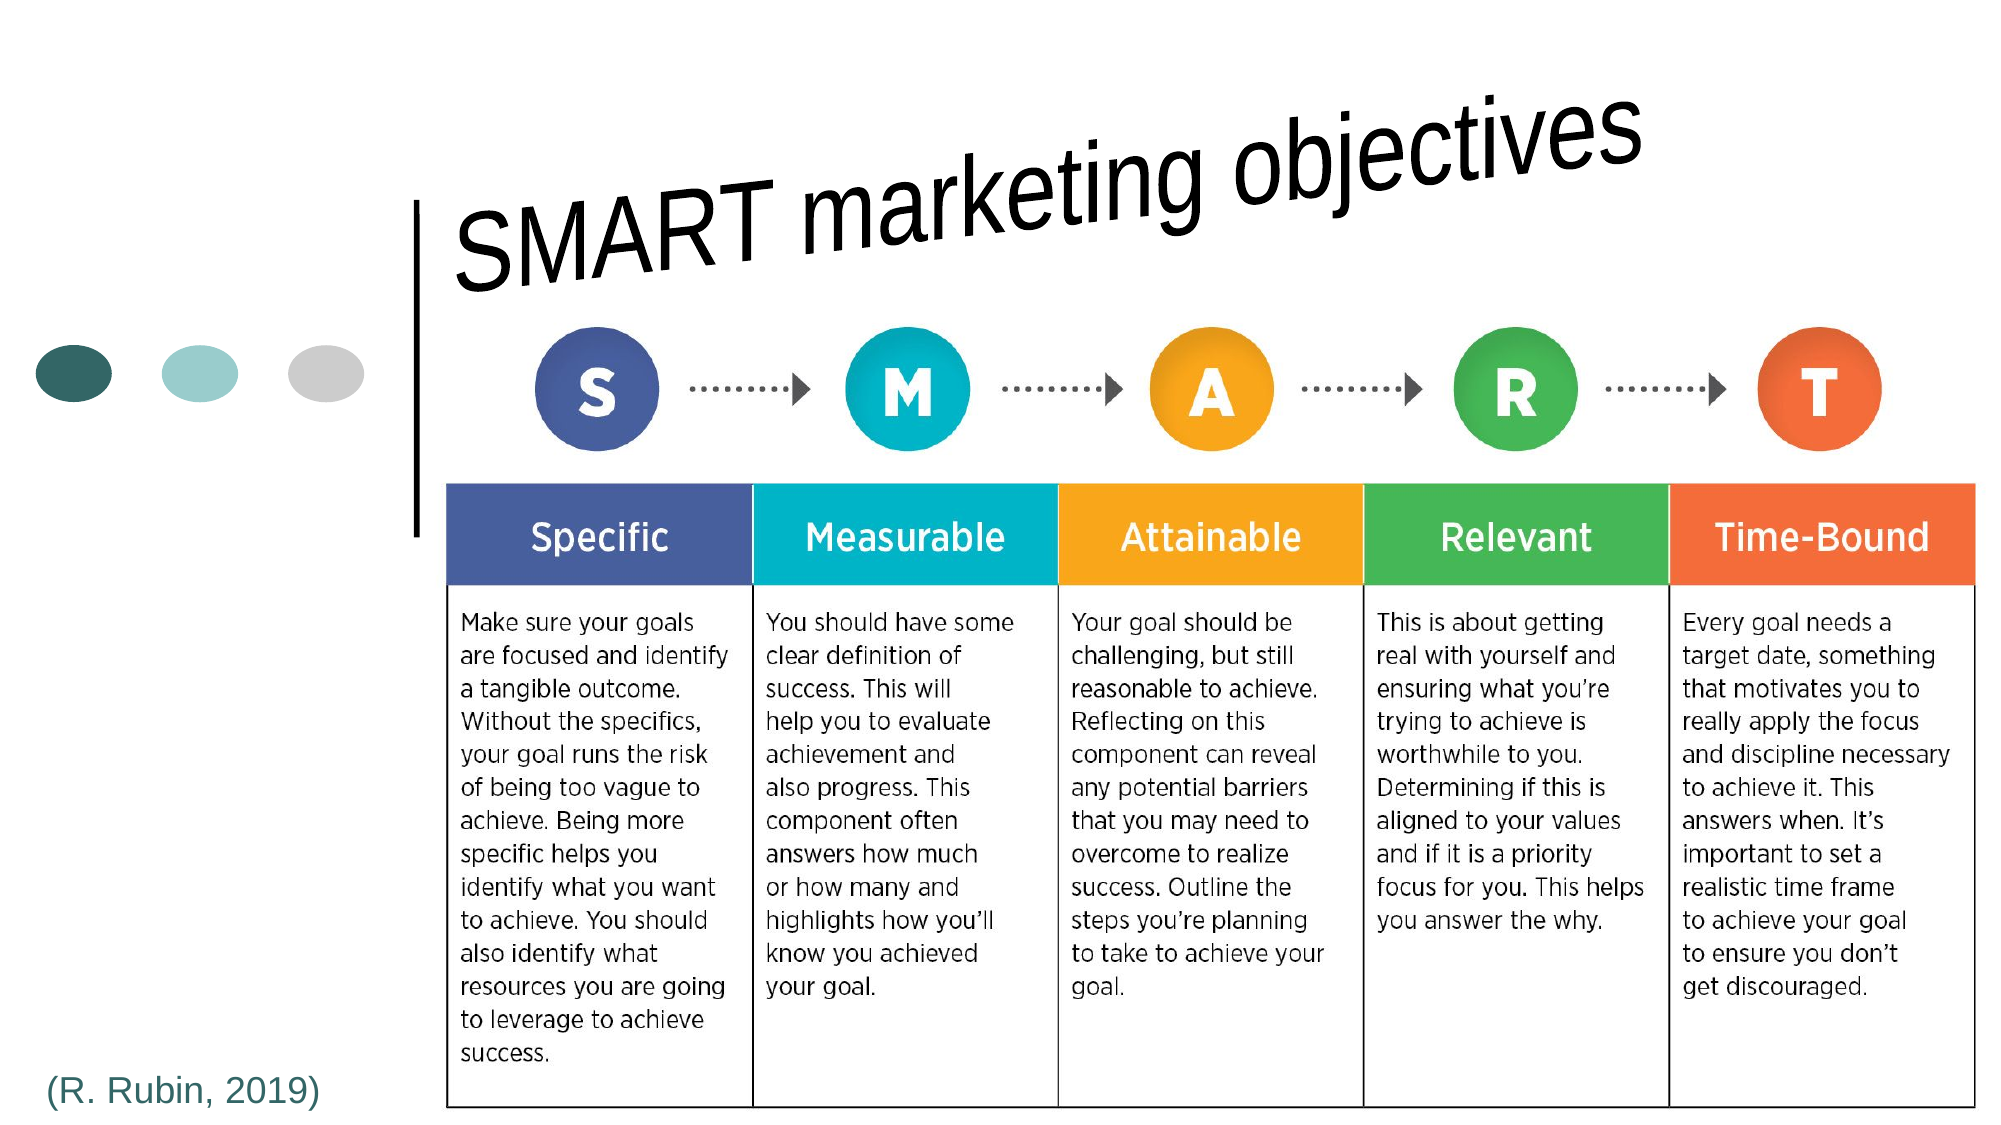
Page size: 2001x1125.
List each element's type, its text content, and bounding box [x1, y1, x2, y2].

picture [420, 309, 2000, 1125]
text_box (R. Rubin, 2019) [31, 1058, 374, 1119]
